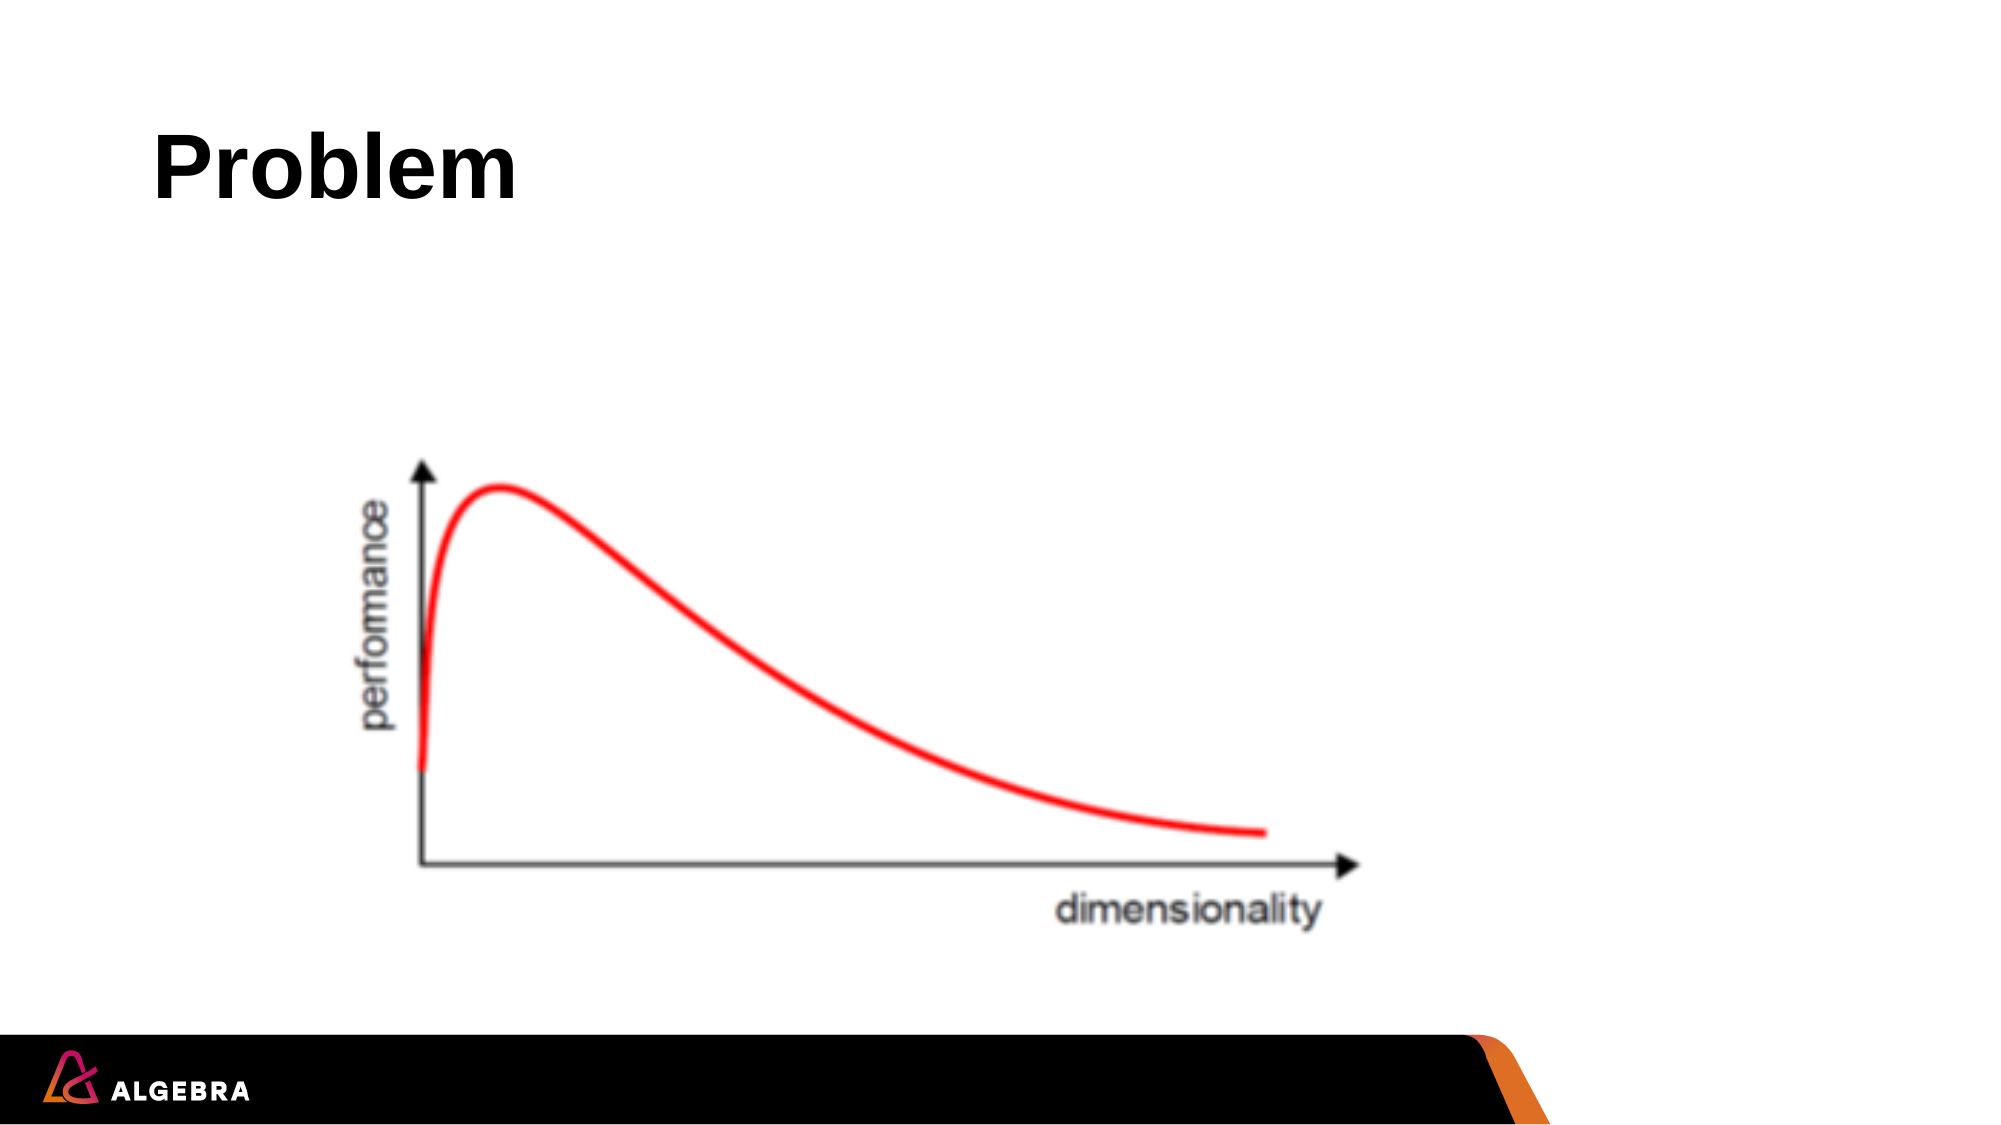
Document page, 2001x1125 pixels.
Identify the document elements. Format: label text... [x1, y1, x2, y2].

title Problem [137, 59, 1863, 278]
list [255, 353, 1428, 969]
picture [0, 1034, 1733, 1125]
